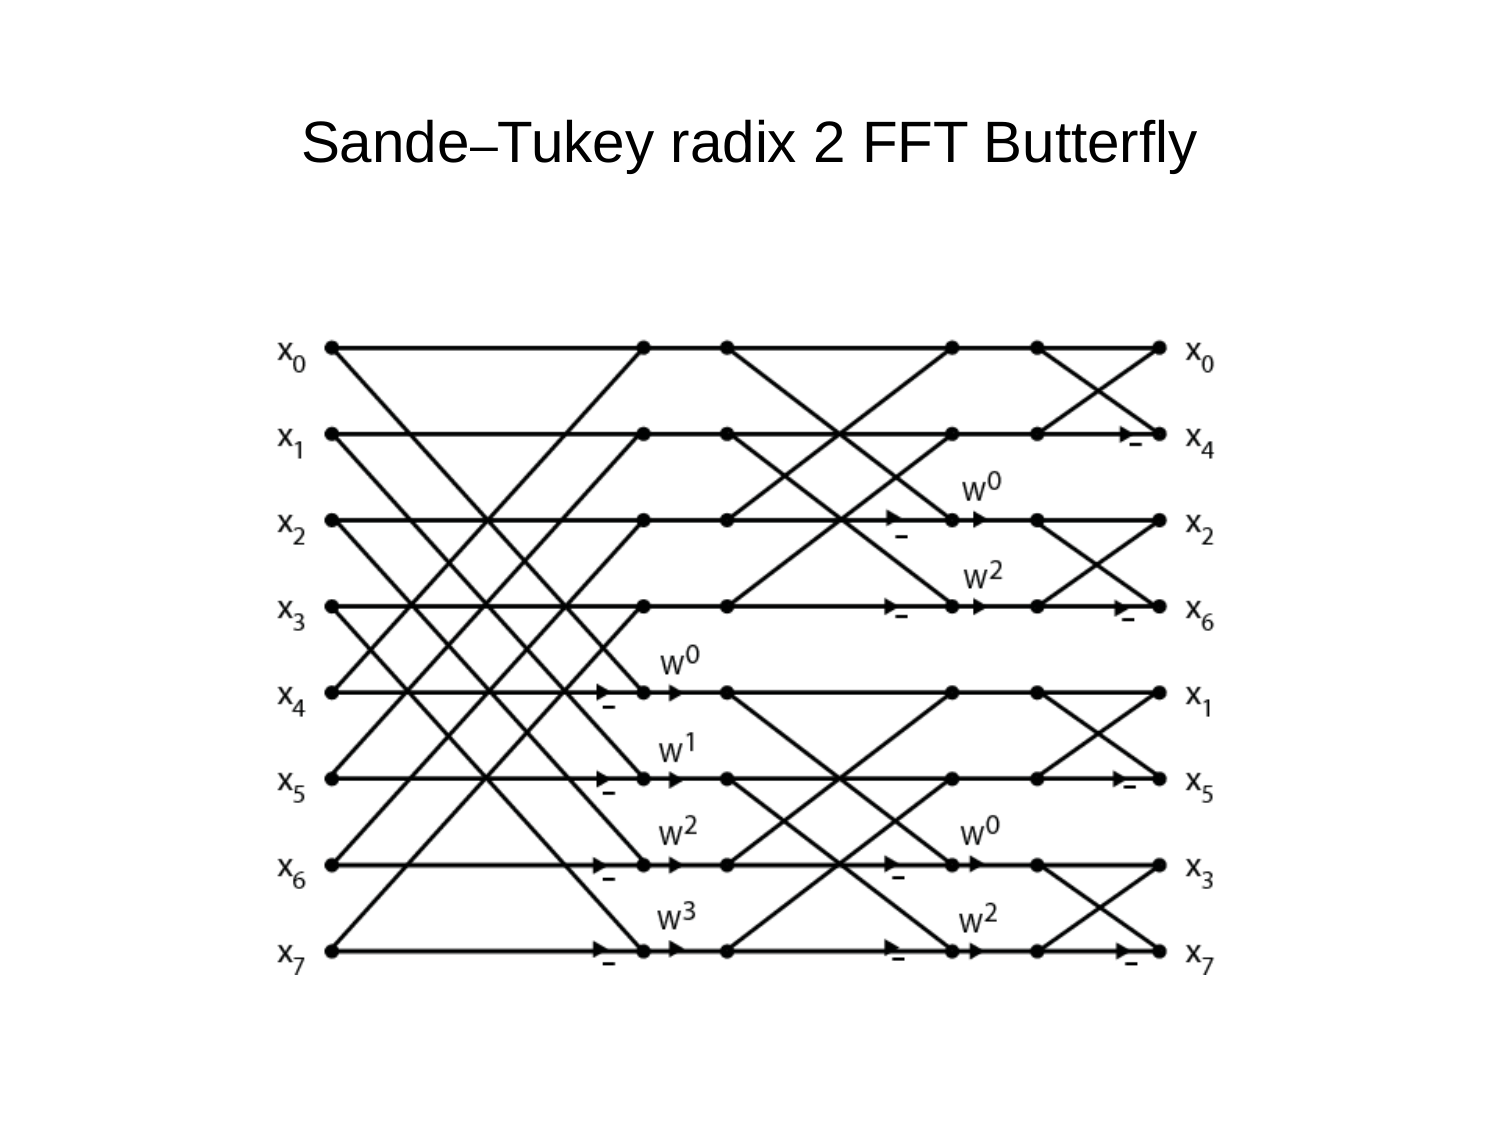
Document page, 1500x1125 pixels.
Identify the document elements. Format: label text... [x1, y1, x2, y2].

title Sande–Tukey radix 2 FFT Butterfly [74, 44, 1426, 233]
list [230, 302, 1269, 975]
